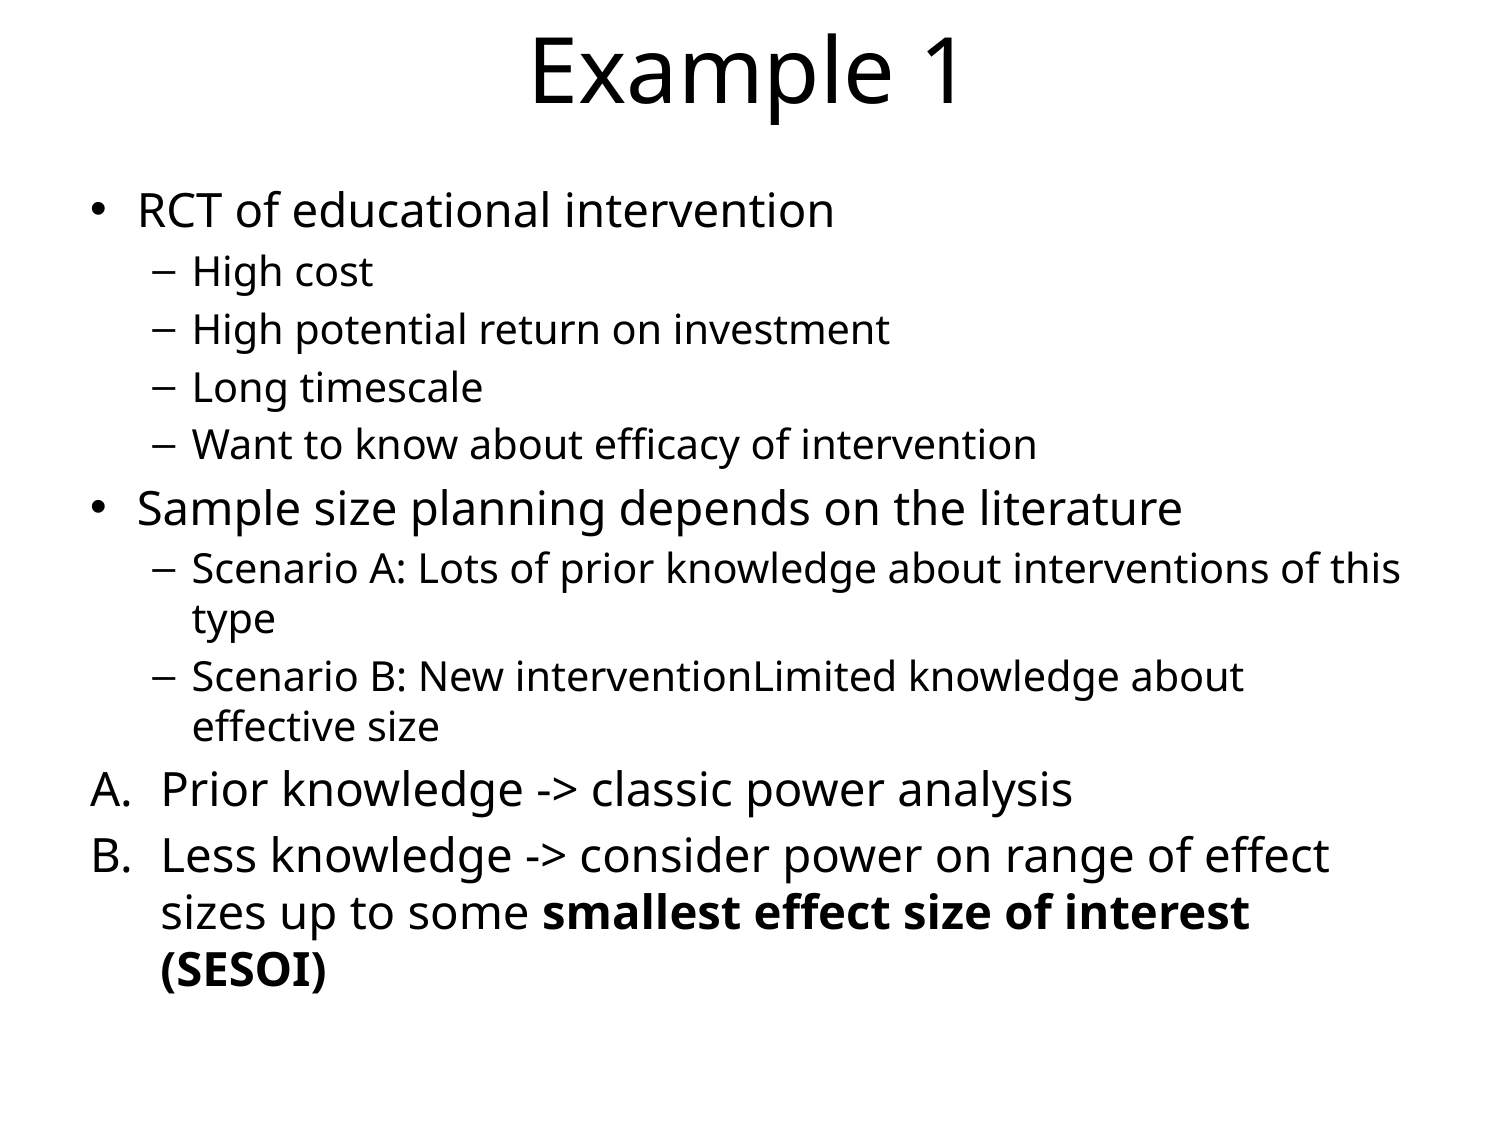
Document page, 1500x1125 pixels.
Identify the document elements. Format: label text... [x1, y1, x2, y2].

title Example 1 [0, 0, 1500, 135]
list RCT of educational intervention High cost High potential return on investment Long timescale Want to know about efficacy of intervention Sample size planning depends on the literature Scenario A: Lots of prior knowledge about interventions of this type Scenario B: New interventionLimited knowledge about effective size Prior knowledge -> classic power analysis Less knowledge -> consider power on range of effect sizes up to some smallest effect size of interest (SESOI) [75, 172, 1425, 1005]
